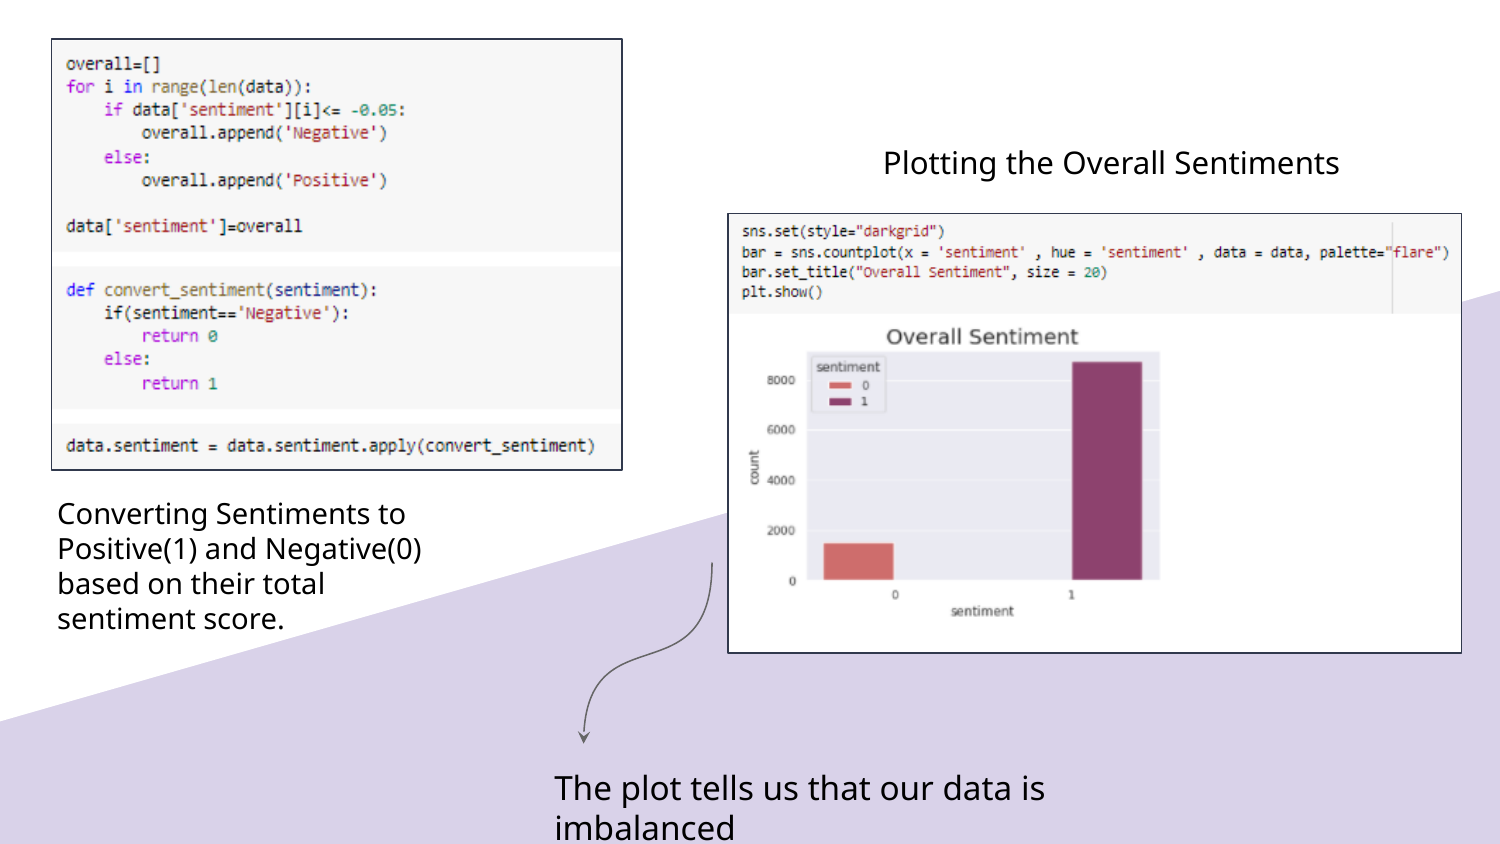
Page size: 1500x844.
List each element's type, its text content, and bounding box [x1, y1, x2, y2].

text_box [556, 588, 739, 718]
picture [728, 213, 1462, 653]
picture [52, 39, 622, 470]
text_box The plot tells us that our data is imbalanced [539, 751, 1230, 844]
text_box Plotting the Overall Sentiments [867, 128, 1437, 196]
text_box Converting Sentiments to Positive(1) and Negative(0) based on their total sentiment score. [42, 480, 466, 651]
